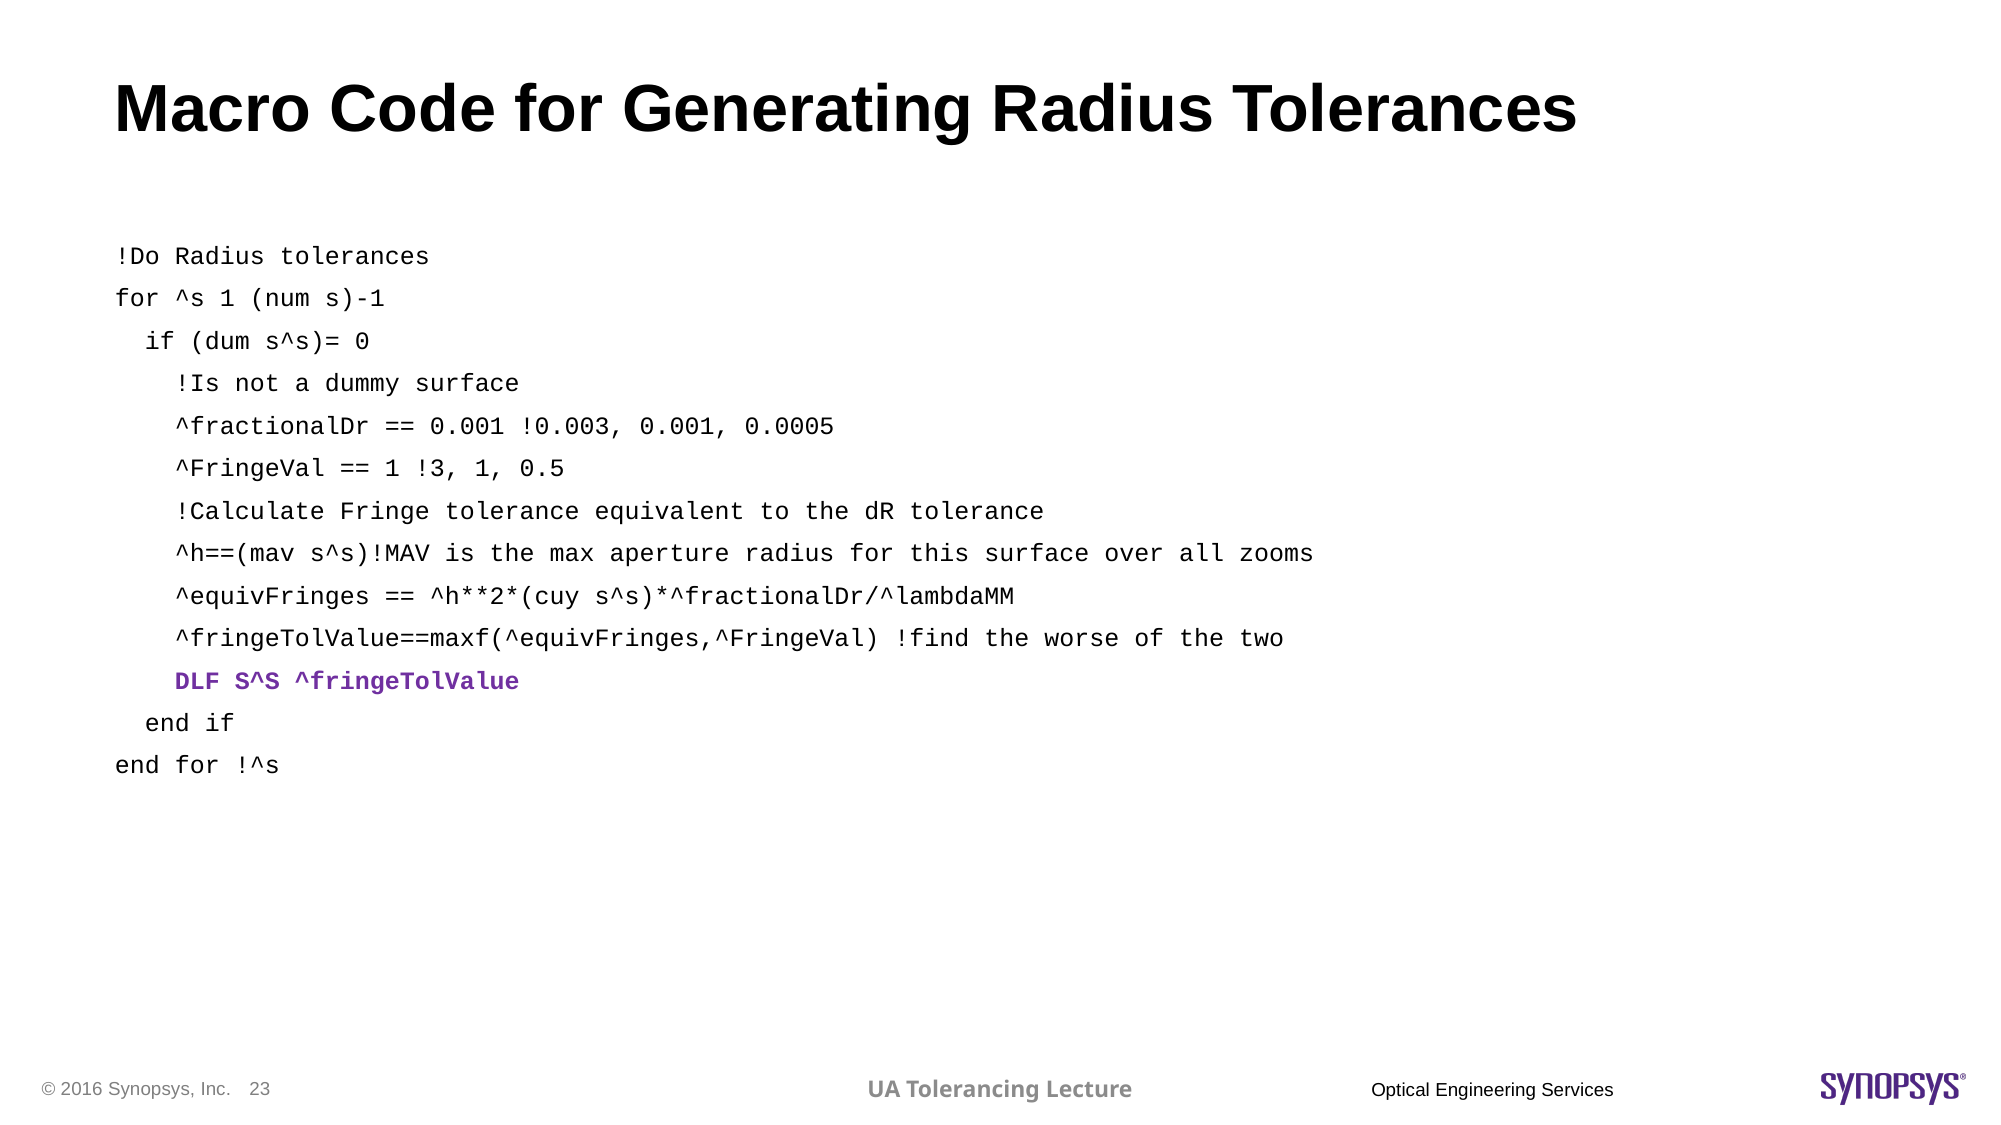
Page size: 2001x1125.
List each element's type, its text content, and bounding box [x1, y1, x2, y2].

title Macro Code for Generating Radius Tolerances [99, 11, 2000, 199]
picture [1821, 1073, 1966, 1109]
footer UA Tolerancing Lecture [673, 1057, 1327, 1118]
list !Do Radius tolerances for ^s 1 (num s)-1 if (dum s^s)= 0 !Is not a dummy surface ^fractionalDr == 0.001 !0.003, 0.001, 0.0005 ^FringeVal == 1 !3, 1, 0.5 !Calculate Fringe tolerance equivalent to the dR tolerance ^h==(mav s^s)!MAV is the max aperture radius for this surface over all zooms ^equivFringes == ^h**2*(cuy s^s)*^fractionalDr/^lambdaMM ^fringeTolValue==maxf(^equivFringes,^FringeVal) !find the worse of the two DLF S^S ^fringeTolValue end if end for !^s [99, 232, 1900, 1028]
